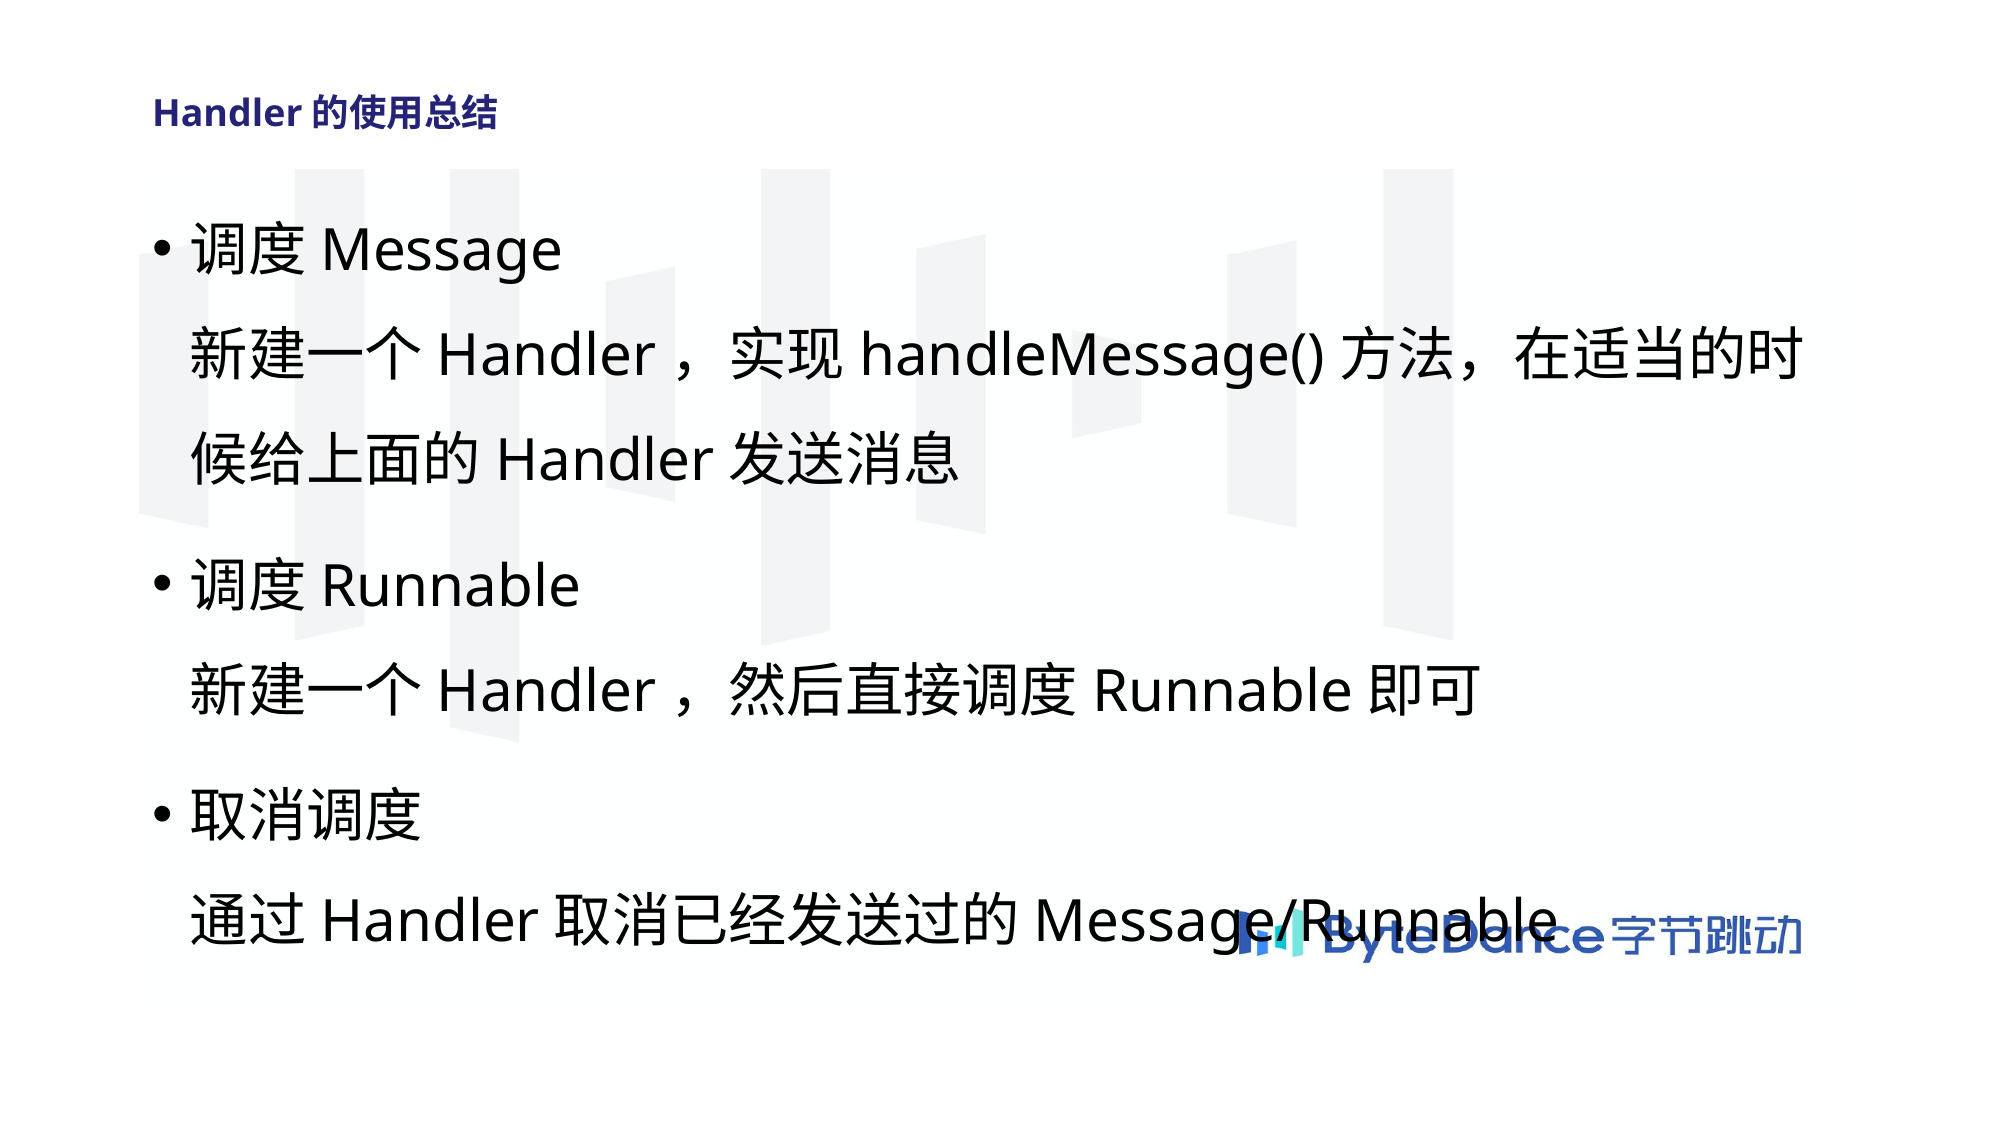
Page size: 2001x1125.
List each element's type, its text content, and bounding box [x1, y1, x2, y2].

list 调度Message 新建一个Handler，实现handleMessage()方法，在适当的时候给上面的Handler发送消息 调度Runnable 新建一个Handler，然后直接调度Runnable即可 取消调度 通过Handler取消已经发送过的Message/Runnable [137, 169, 1866, 1014]
text_box Handler的使用总结 [137, 81, 719, 142]
